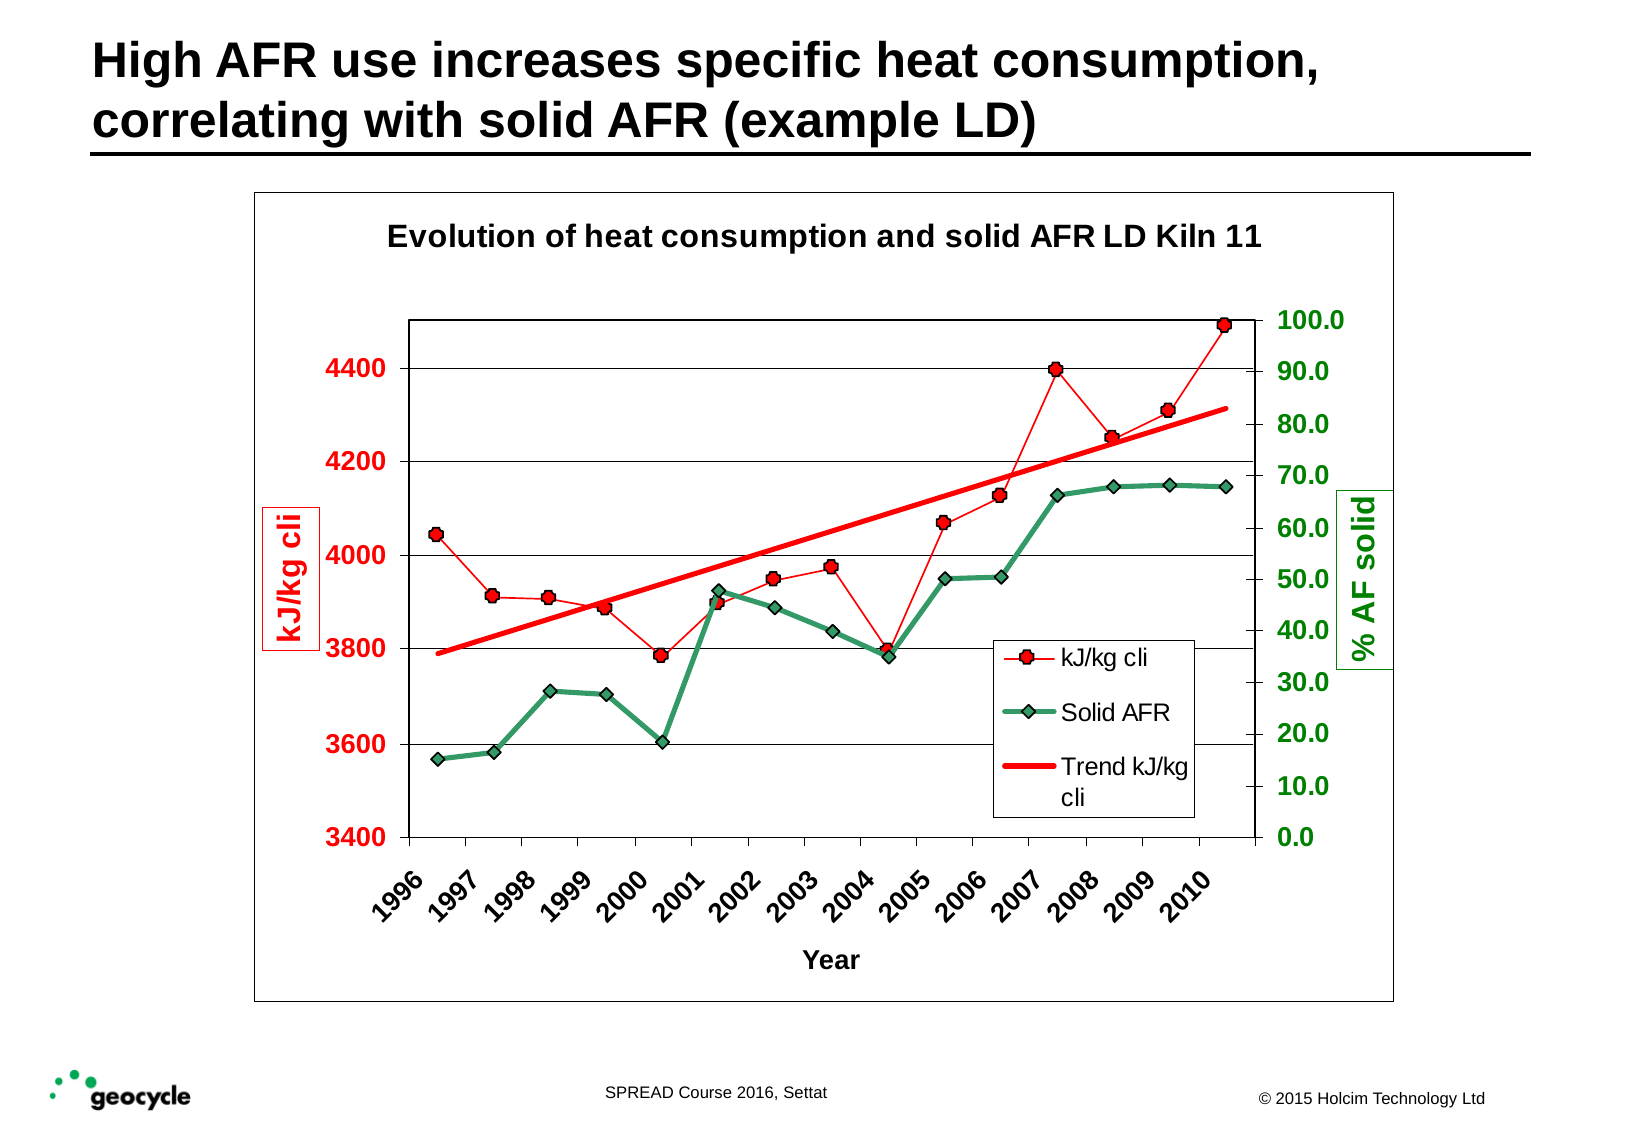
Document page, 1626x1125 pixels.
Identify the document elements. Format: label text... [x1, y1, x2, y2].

footer SPREAD Course 2016, Settat [604, 1060, 1105, 1102]
title High AFR use increases specific heat consumption, correlating with solid AFR (example LD) [91, 19, 1532, 149]
picture [49, 1069, 191, 1111]
picture [245, 183, 1404, 1010]
